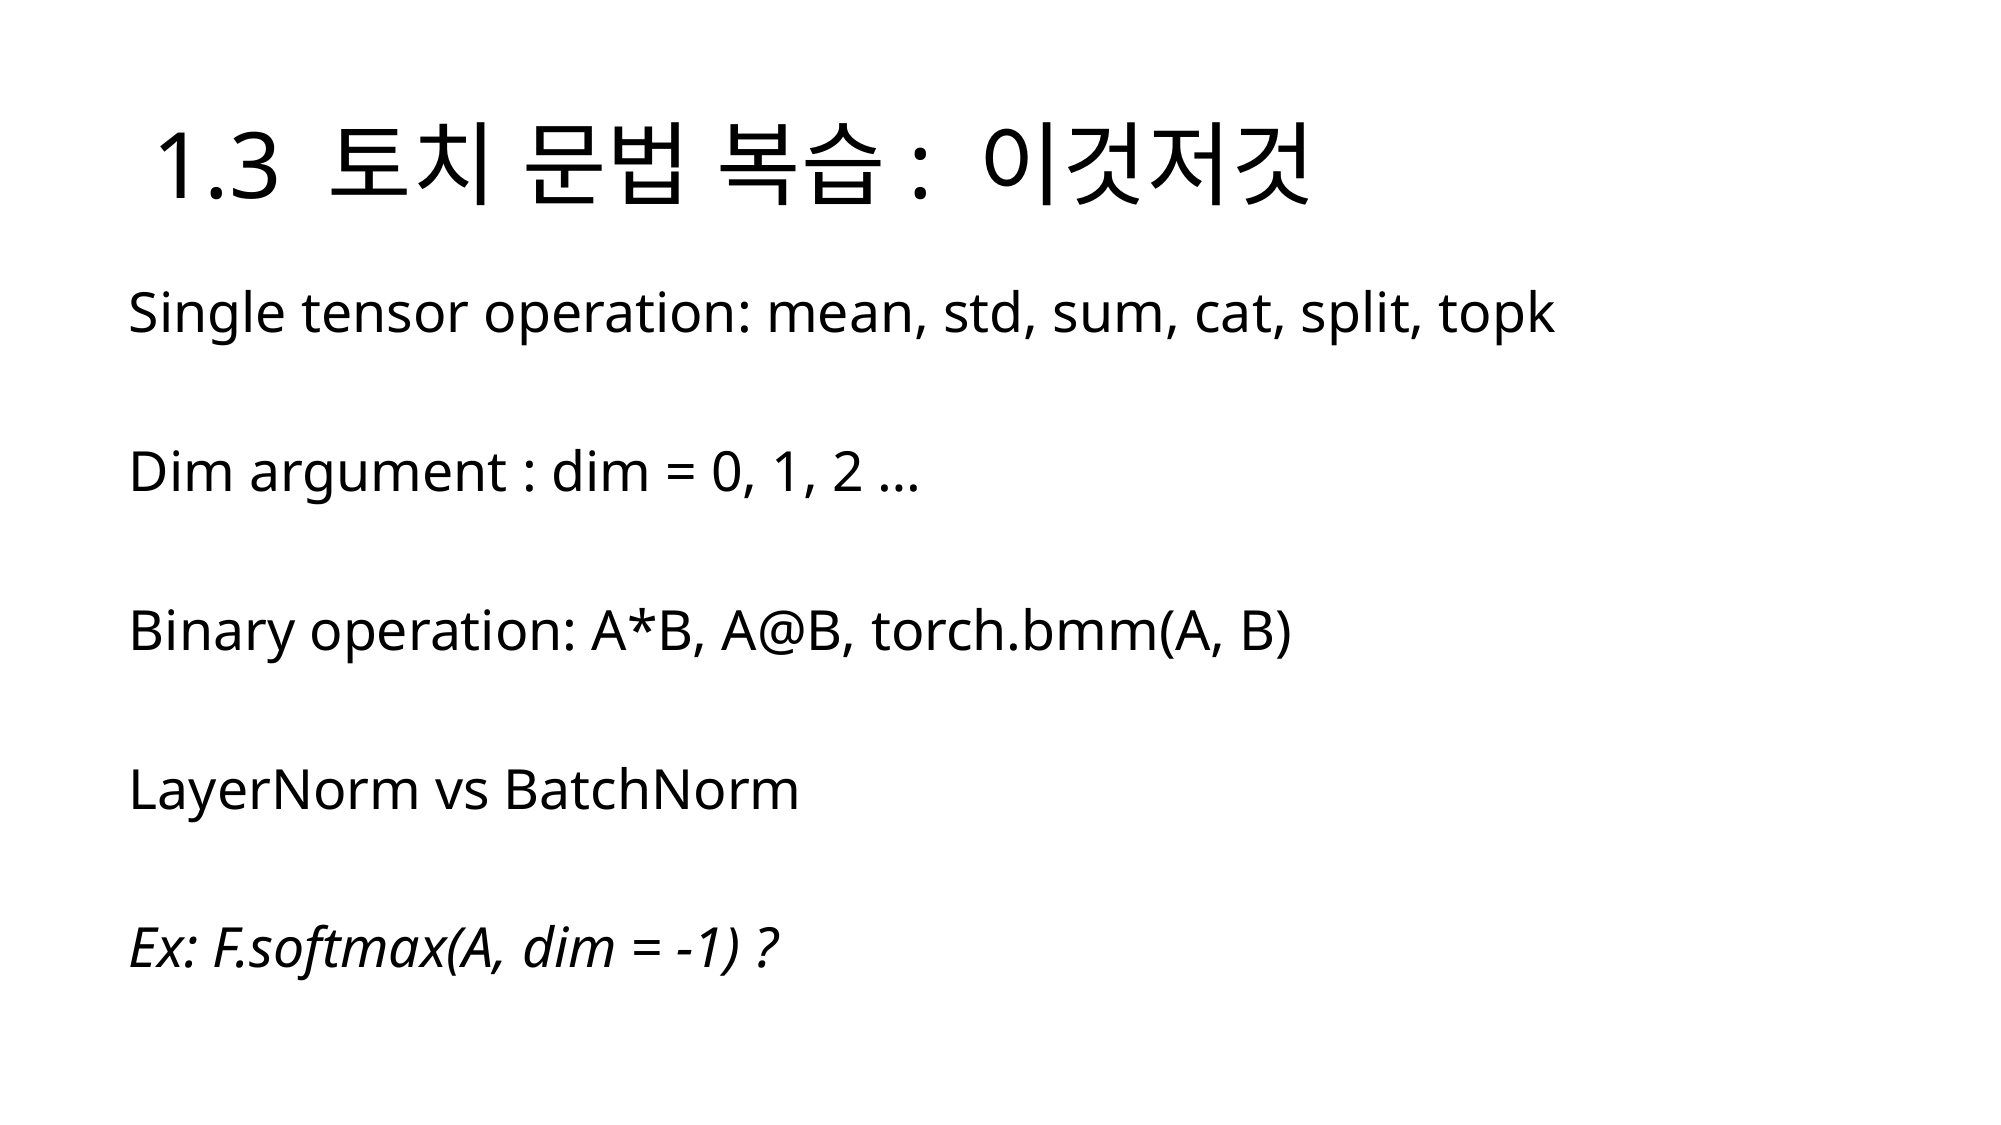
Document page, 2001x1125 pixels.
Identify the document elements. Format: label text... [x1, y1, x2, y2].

list Single tensor operation: mean, std, sum, cat, split, topk Dim argument : dim = 0, 1, 2 … Binary operation: A*B, A@B, torch.bmm(A, B) LayerNorm vs BatchNorm Ex: F.softmax(A, dim = -1) ? [114, 277, 1839, 992]
title 1.3 토치 문법 복습: 이것저것 [137, 59, 1863, 278]
